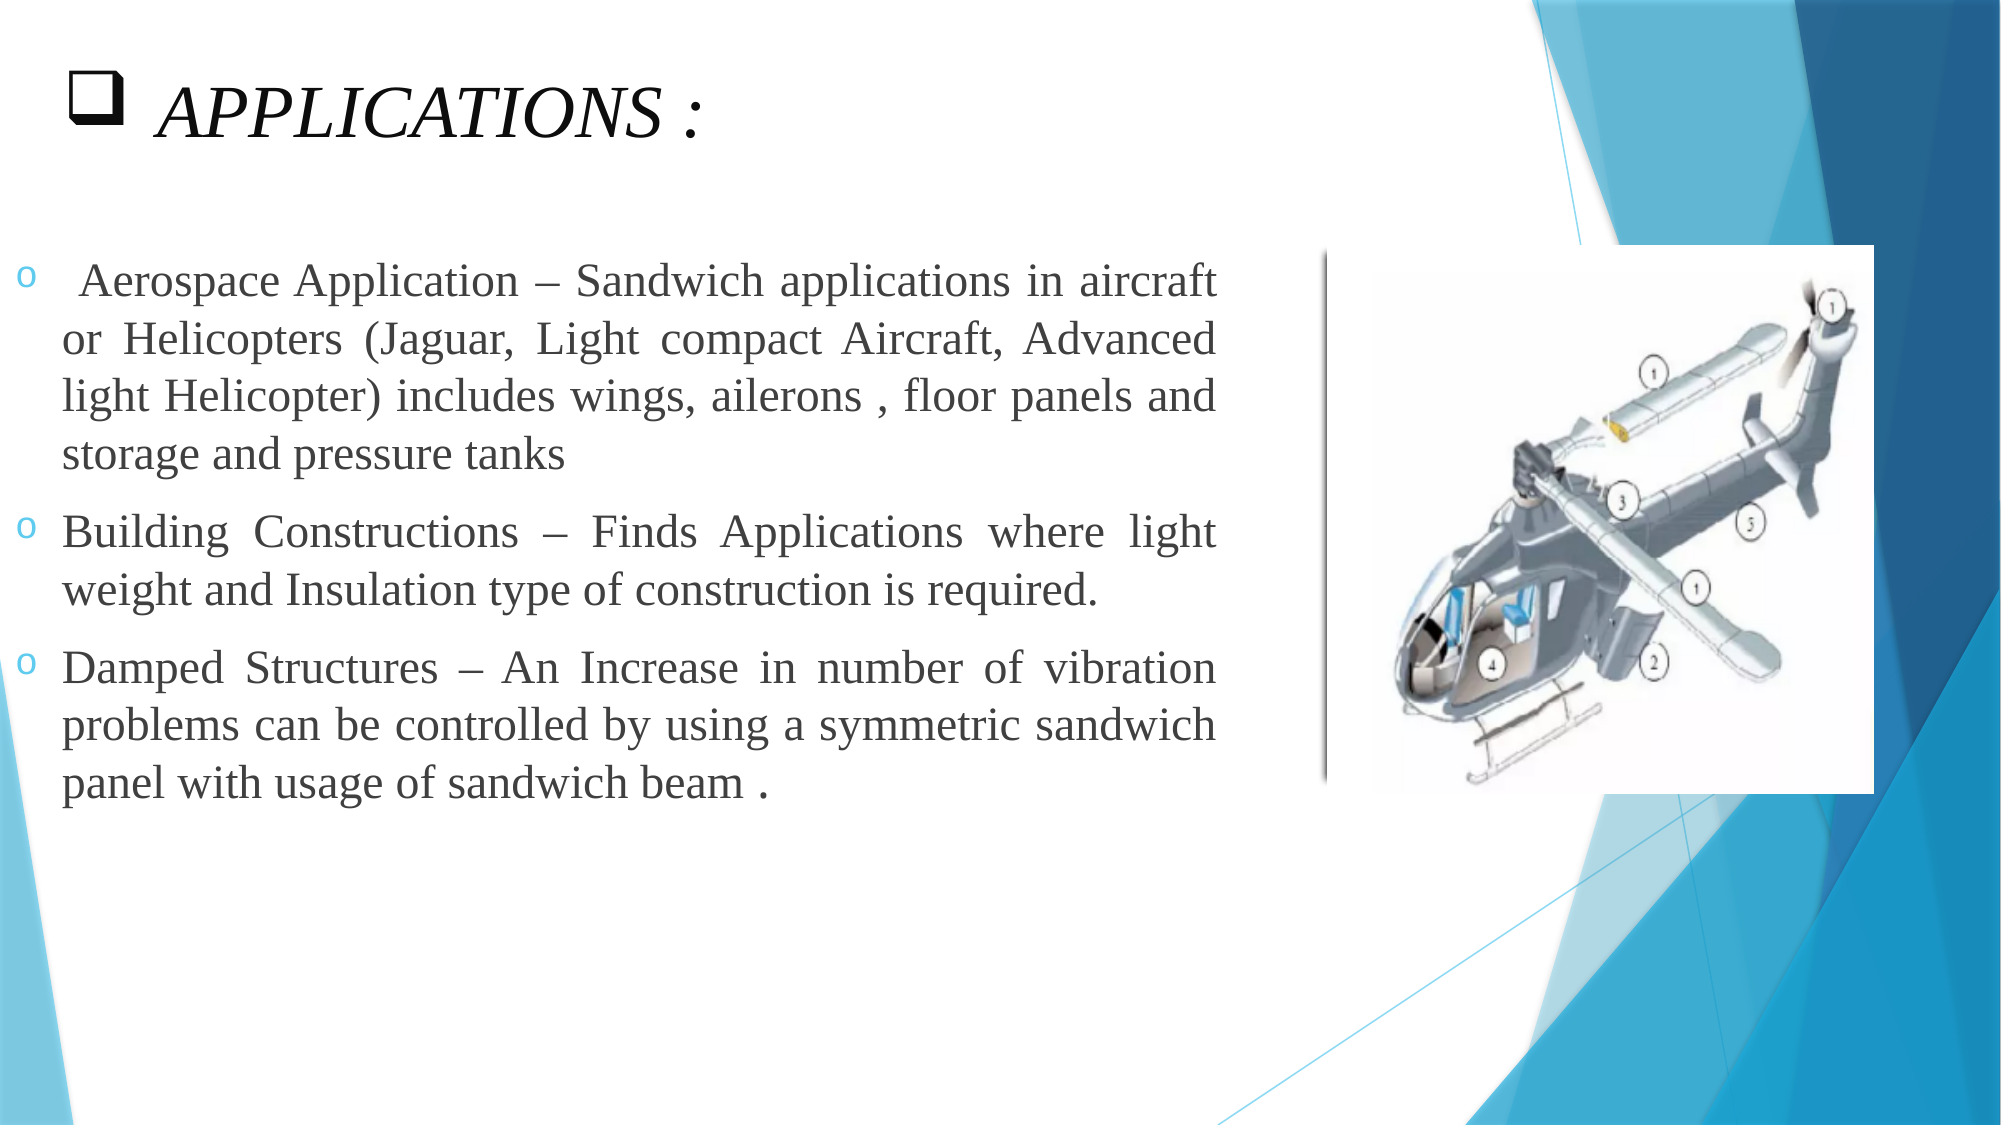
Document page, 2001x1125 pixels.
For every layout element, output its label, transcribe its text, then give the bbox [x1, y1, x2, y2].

list Aerospace Application – Sandwich applications in aircraft or Helicopters (Jaguar, Light compact Aircraft, Advanced light Helicopter) includes wings, ailerons , floor panels and storage and pressure tanks Building Constructions – Finds Applications where light weight and Insulation type of construction is required. Damped Structures – An Increase in number of vibration problems can be controlled by using a symmetric sandwich panel with usage of sandwich beam . [0, 241, 1234, 1005]
picture [1326, 245, 1874, 794]
title APPLICATIONS : [48, 54, 1441, 176]
